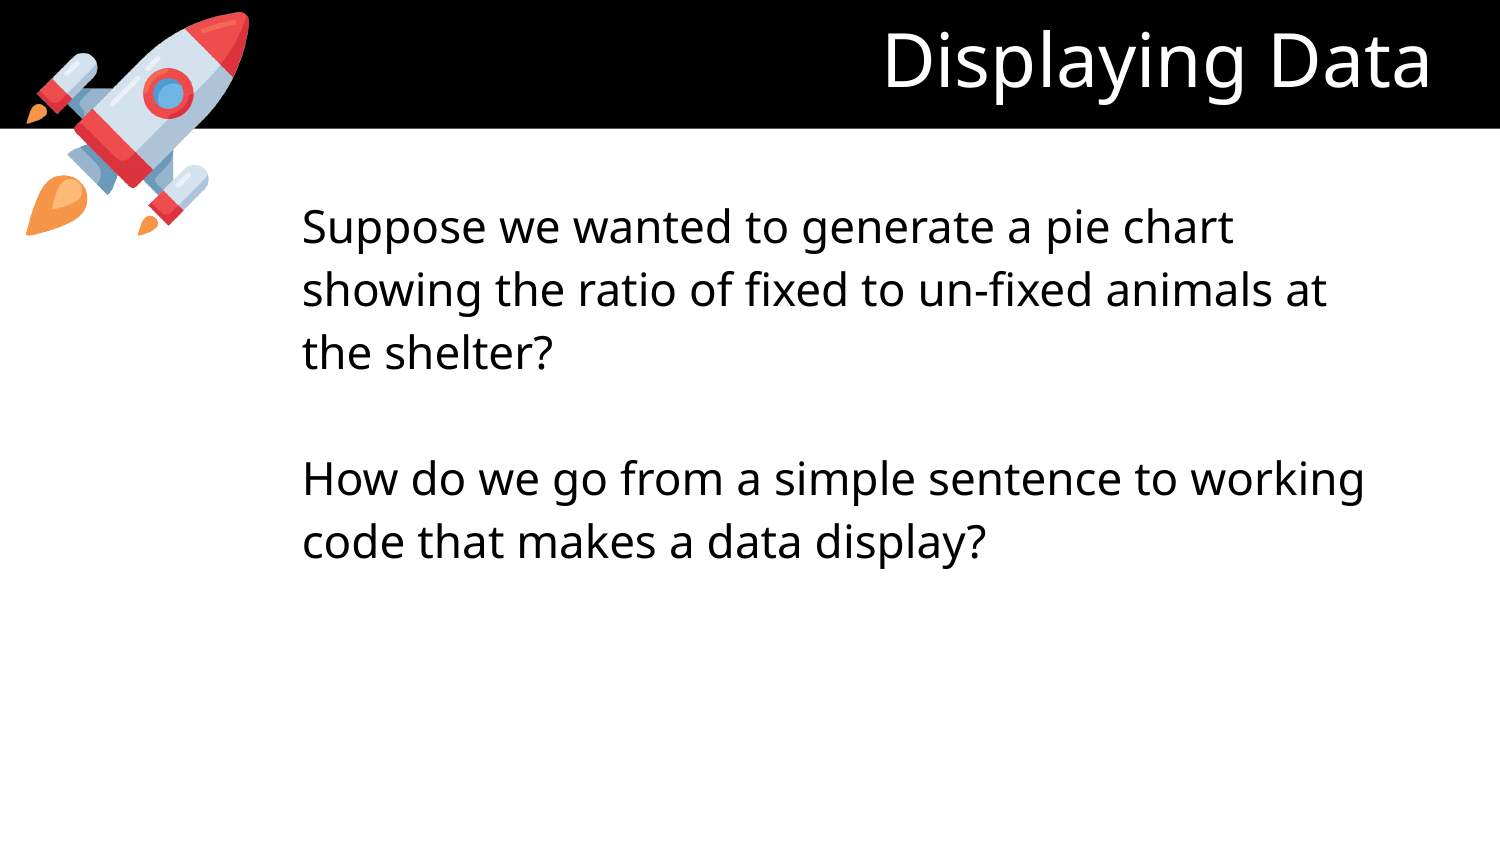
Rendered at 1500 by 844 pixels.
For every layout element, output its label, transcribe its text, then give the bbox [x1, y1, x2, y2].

picture [26, 12, 249, 236]
list Suppose we wanted to generate a pie chart showing the ratio of fixed to un-fixed animals at the shelter? How do we go from a simple sentence to working code that makes a data display? [286, 174, 1405, 693]
title Displaying Data [286, 0, 1449, 92]
